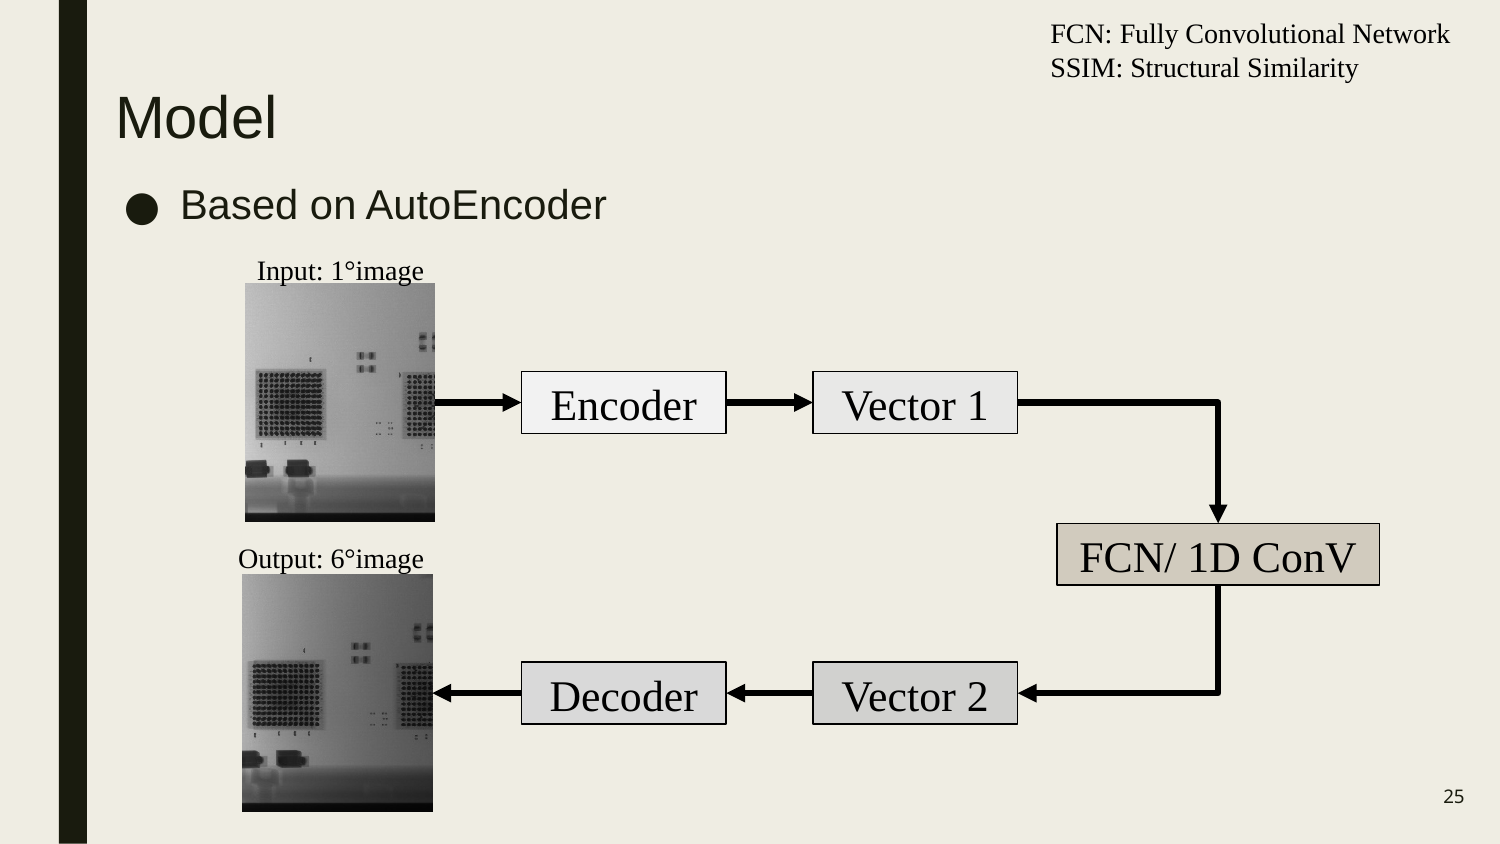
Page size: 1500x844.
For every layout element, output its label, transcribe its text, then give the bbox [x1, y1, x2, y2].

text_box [223, 245, 1380, 812]
text_box FCN: Fully Convolutional Network SSIM: Structural Similarity [1035, 8, 1498, 91]
title Model [100, 72, 1498, 167]
slide_number 24 [1389, 764, 1480, 830]
list Based on AutoEncoder [89, 166, 1488, 728]
